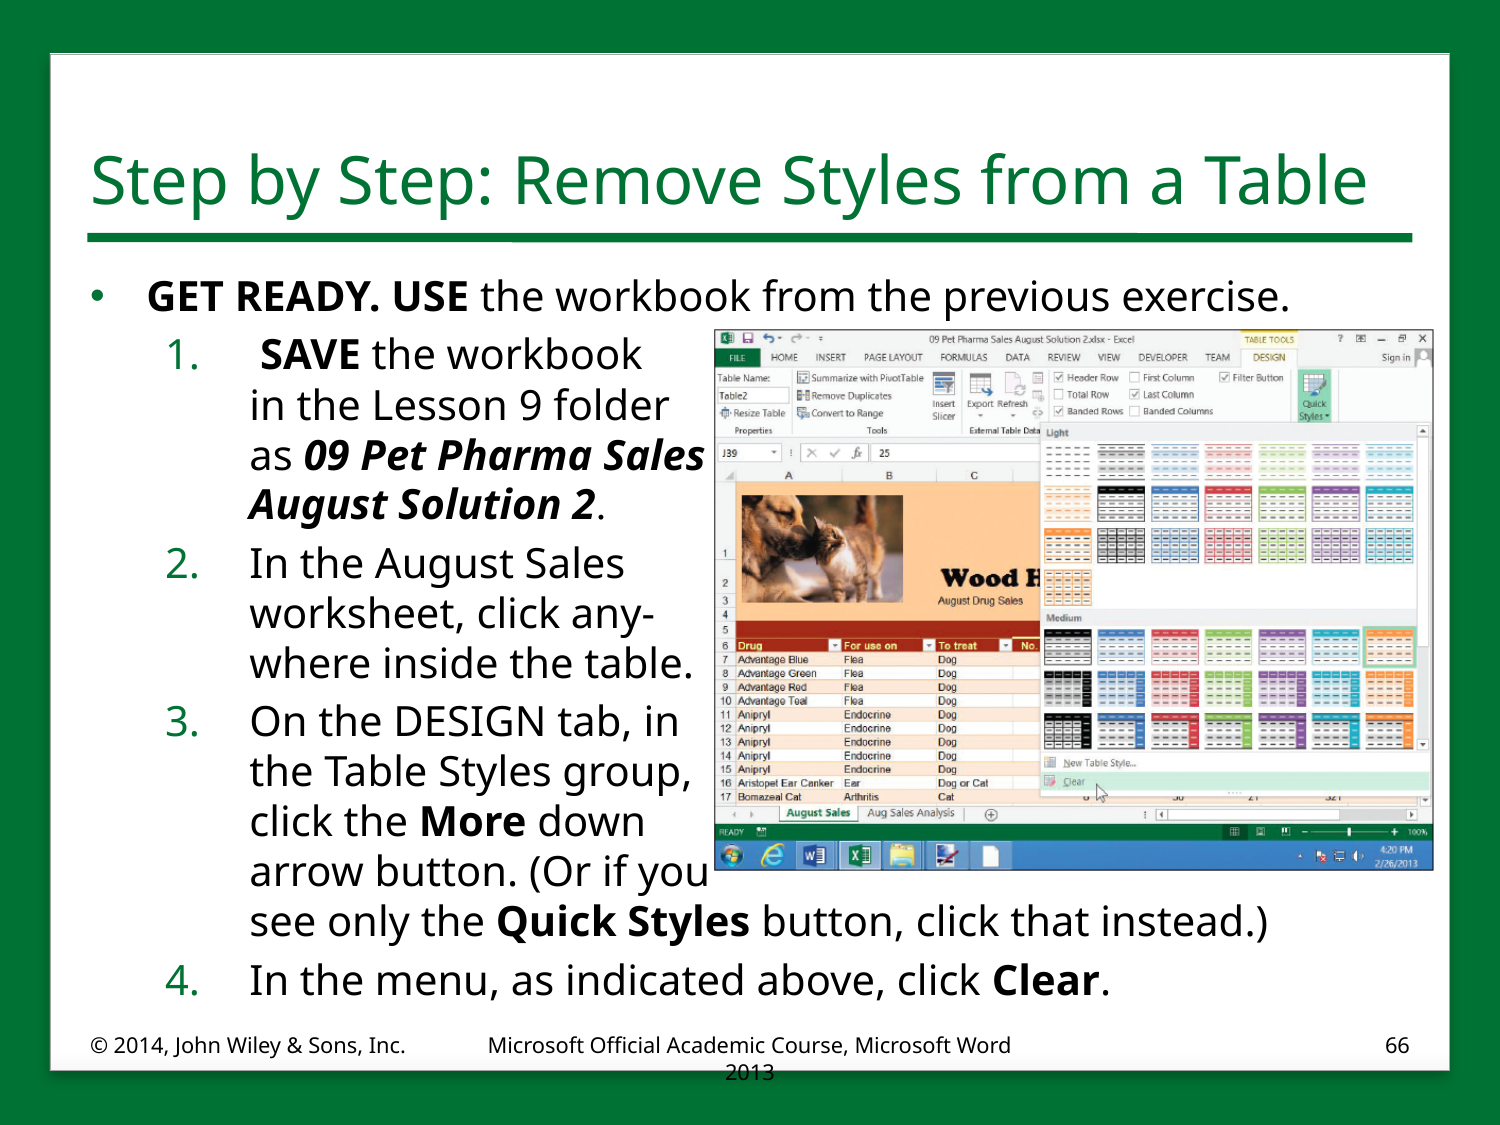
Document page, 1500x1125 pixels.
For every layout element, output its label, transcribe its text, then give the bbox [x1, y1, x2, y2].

slide_number 66 [1074, 1024, 1426, 1103]
footer Microsoft Official Academic Course, Microsoft Word 2013 [449, 1024, 1051, 1103]
slide_number © 2014, John Wiley & Sons, Inc. [74, 1024, 426, 1103]
title Step by Step: Remove Styles from a Table [74, 74, 1426, 226]
picture [709, 324, 1441, 876]
list GET READY. USE the workbook from the previous exercise. SAVE the workbook in the Lesson 9 folder as 09 Pet Pharma Sales August Solution 2. In the August Sales worksheet, click any- where inside the table. On the DESIGN tab, in the Table Styles group, click the More down arrow button. (Or if you see only the Quick Styles button, click that instead.) In the menu, as indicated above, click Clear. [75, 262, 1425, 1063]
